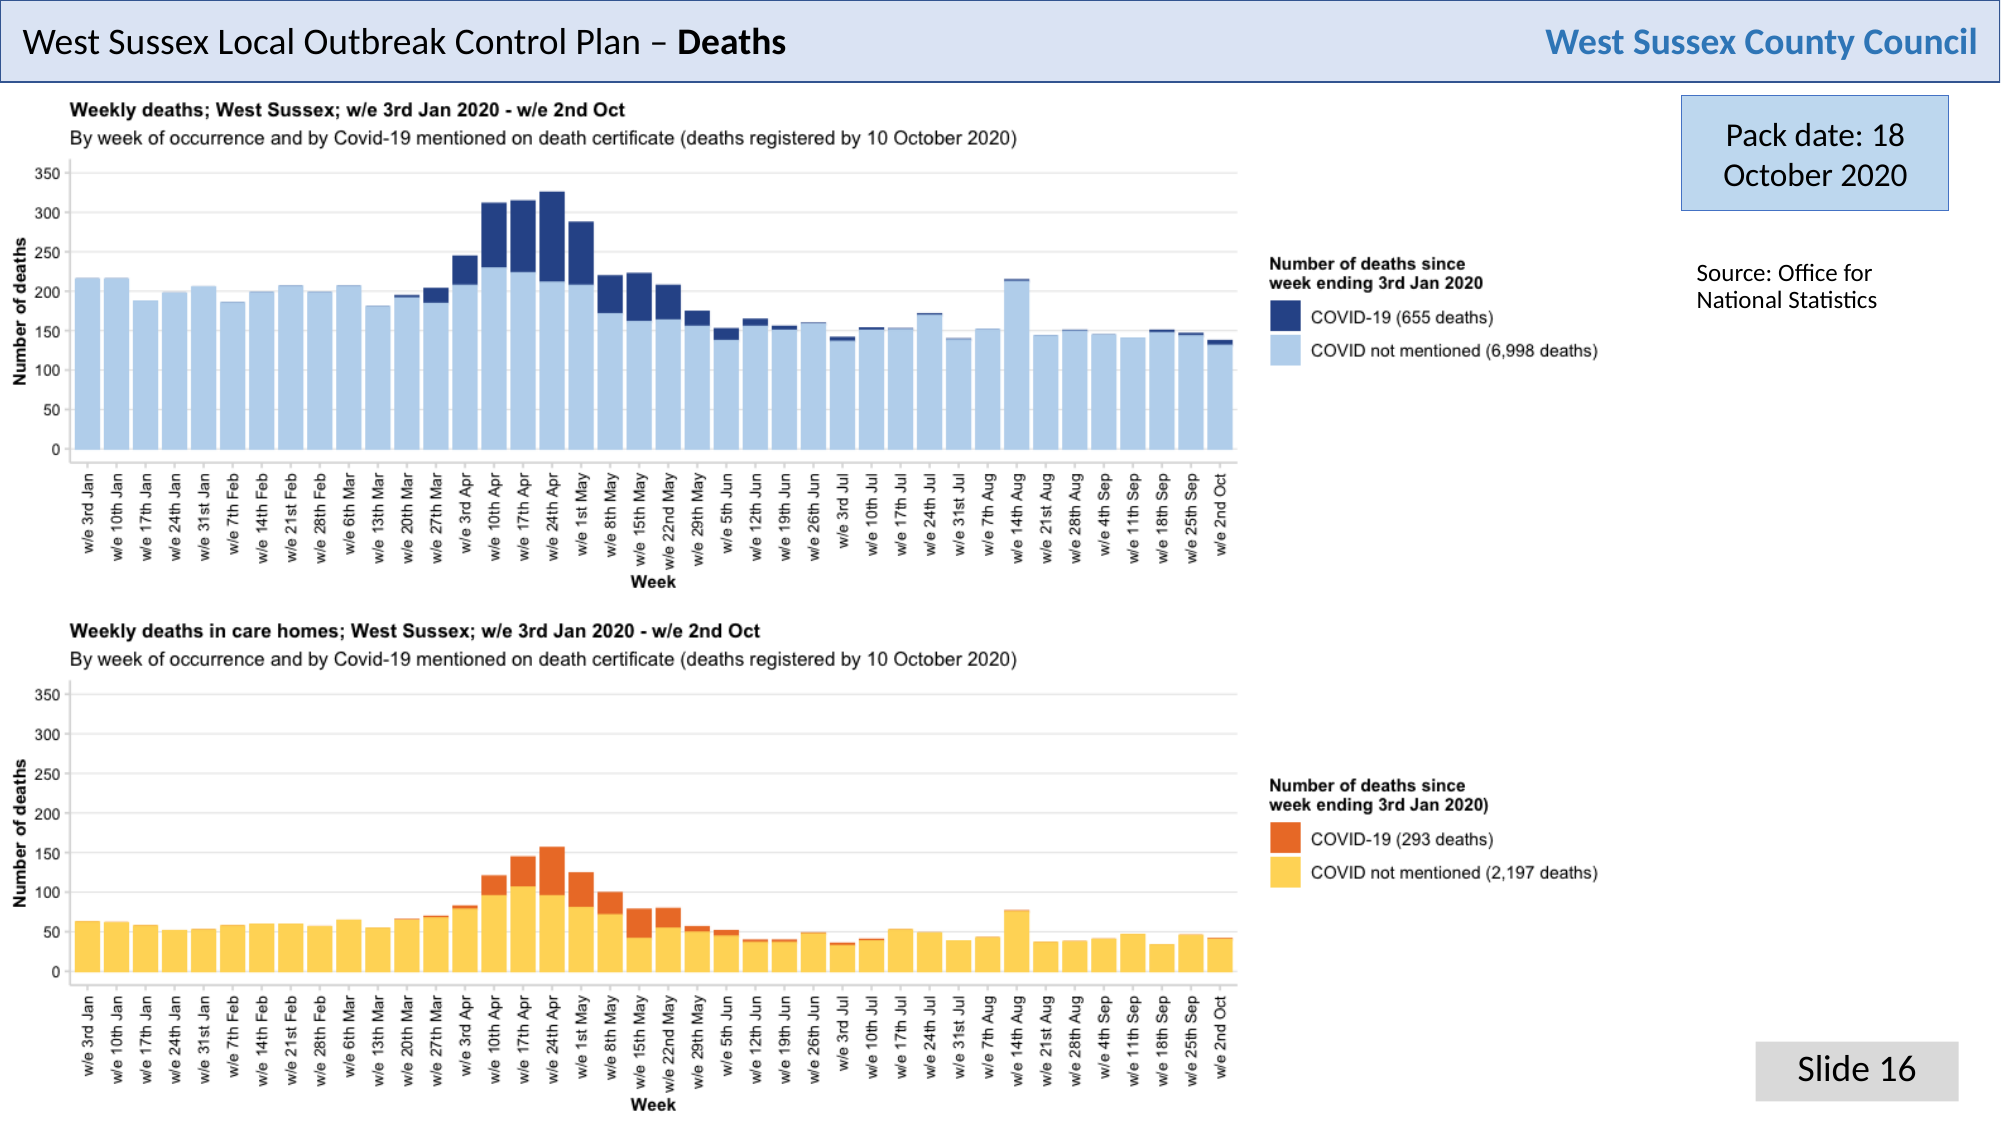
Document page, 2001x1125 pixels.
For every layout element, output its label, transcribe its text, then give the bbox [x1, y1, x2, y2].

list Source: Office for National Statistics [1681, 252, 1959, 289]
picture [3, 612, 1619, 1125]
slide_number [1681, 95, 1949, 211]
picture [3, 91, 1619, 602]
list Slide 16 [1755, 1041, 1959, 1102]
